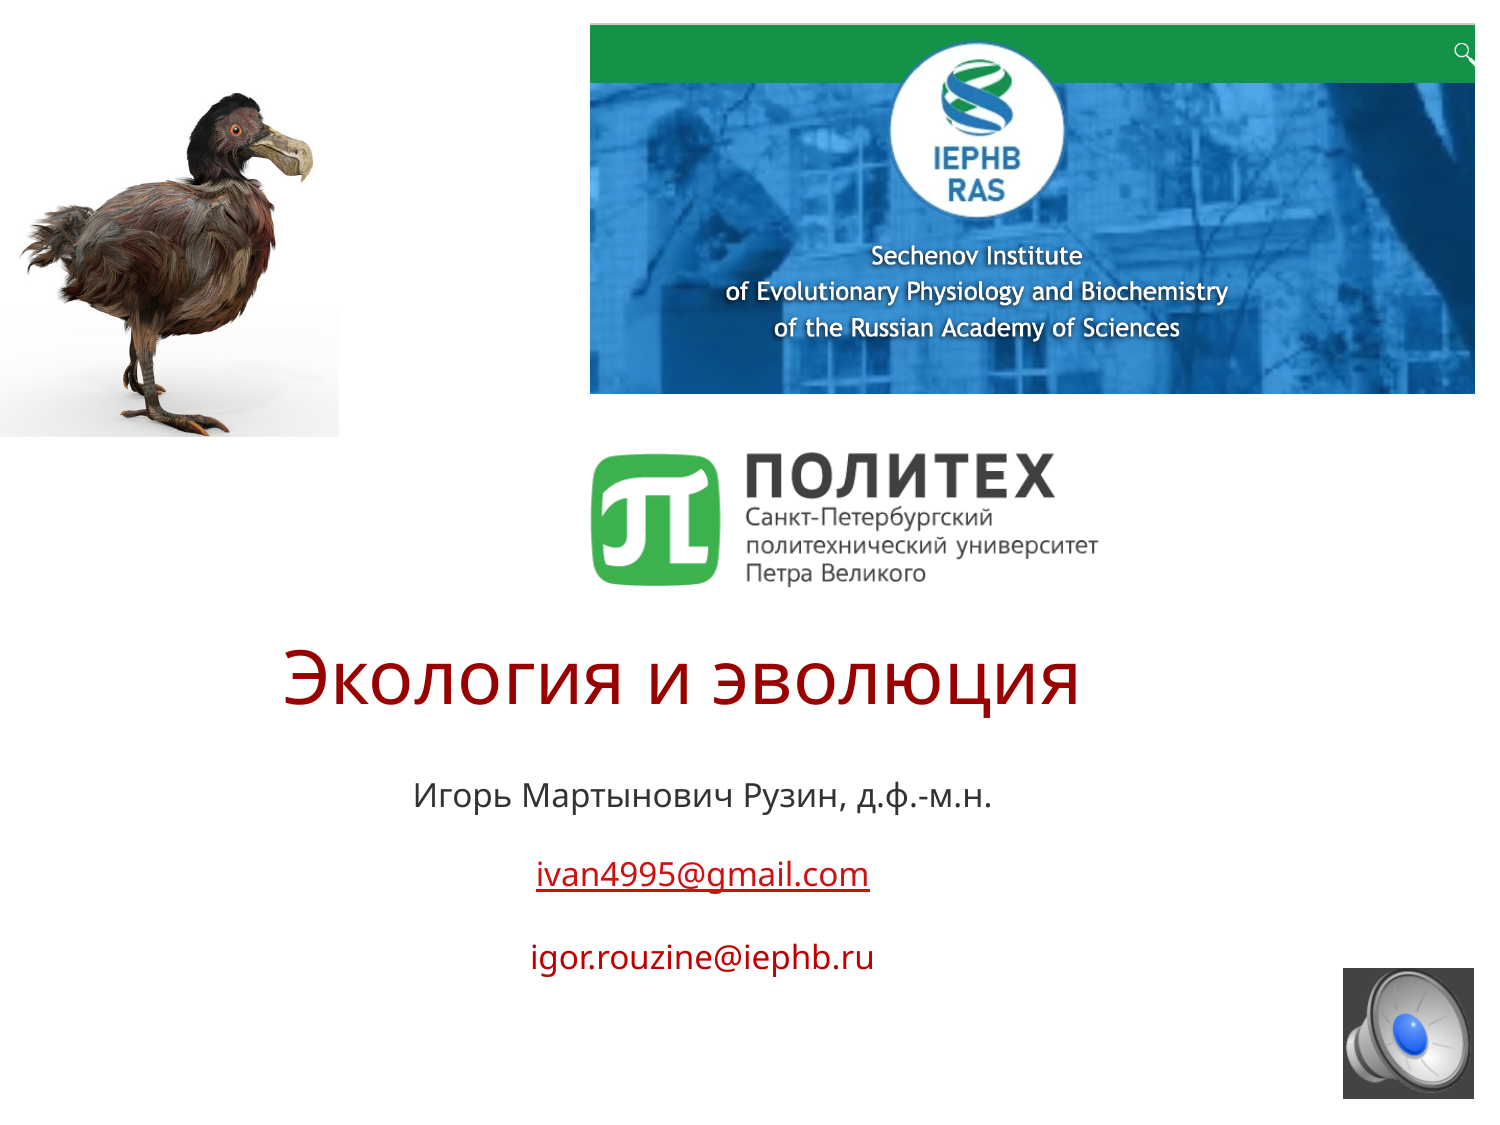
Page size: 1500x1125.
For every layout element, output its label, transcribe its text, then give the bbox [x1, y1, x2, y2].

title Экология и эволюция [268, 555, 1138, 728]
text_box Игорь Мартынович Рузин, д.ф.-м.н. [16, 767, 1389, 906]
picture [0, 93, 340, 438]
picture [1341, 966, 1476, 1101]
picture [589, 22, 1476, 395]
picture [535, 401, 1114, 607]
subtitle ivan4995@gmail.com igor.rouzine@iephb.ru [16, 906, 1389, 1100]
